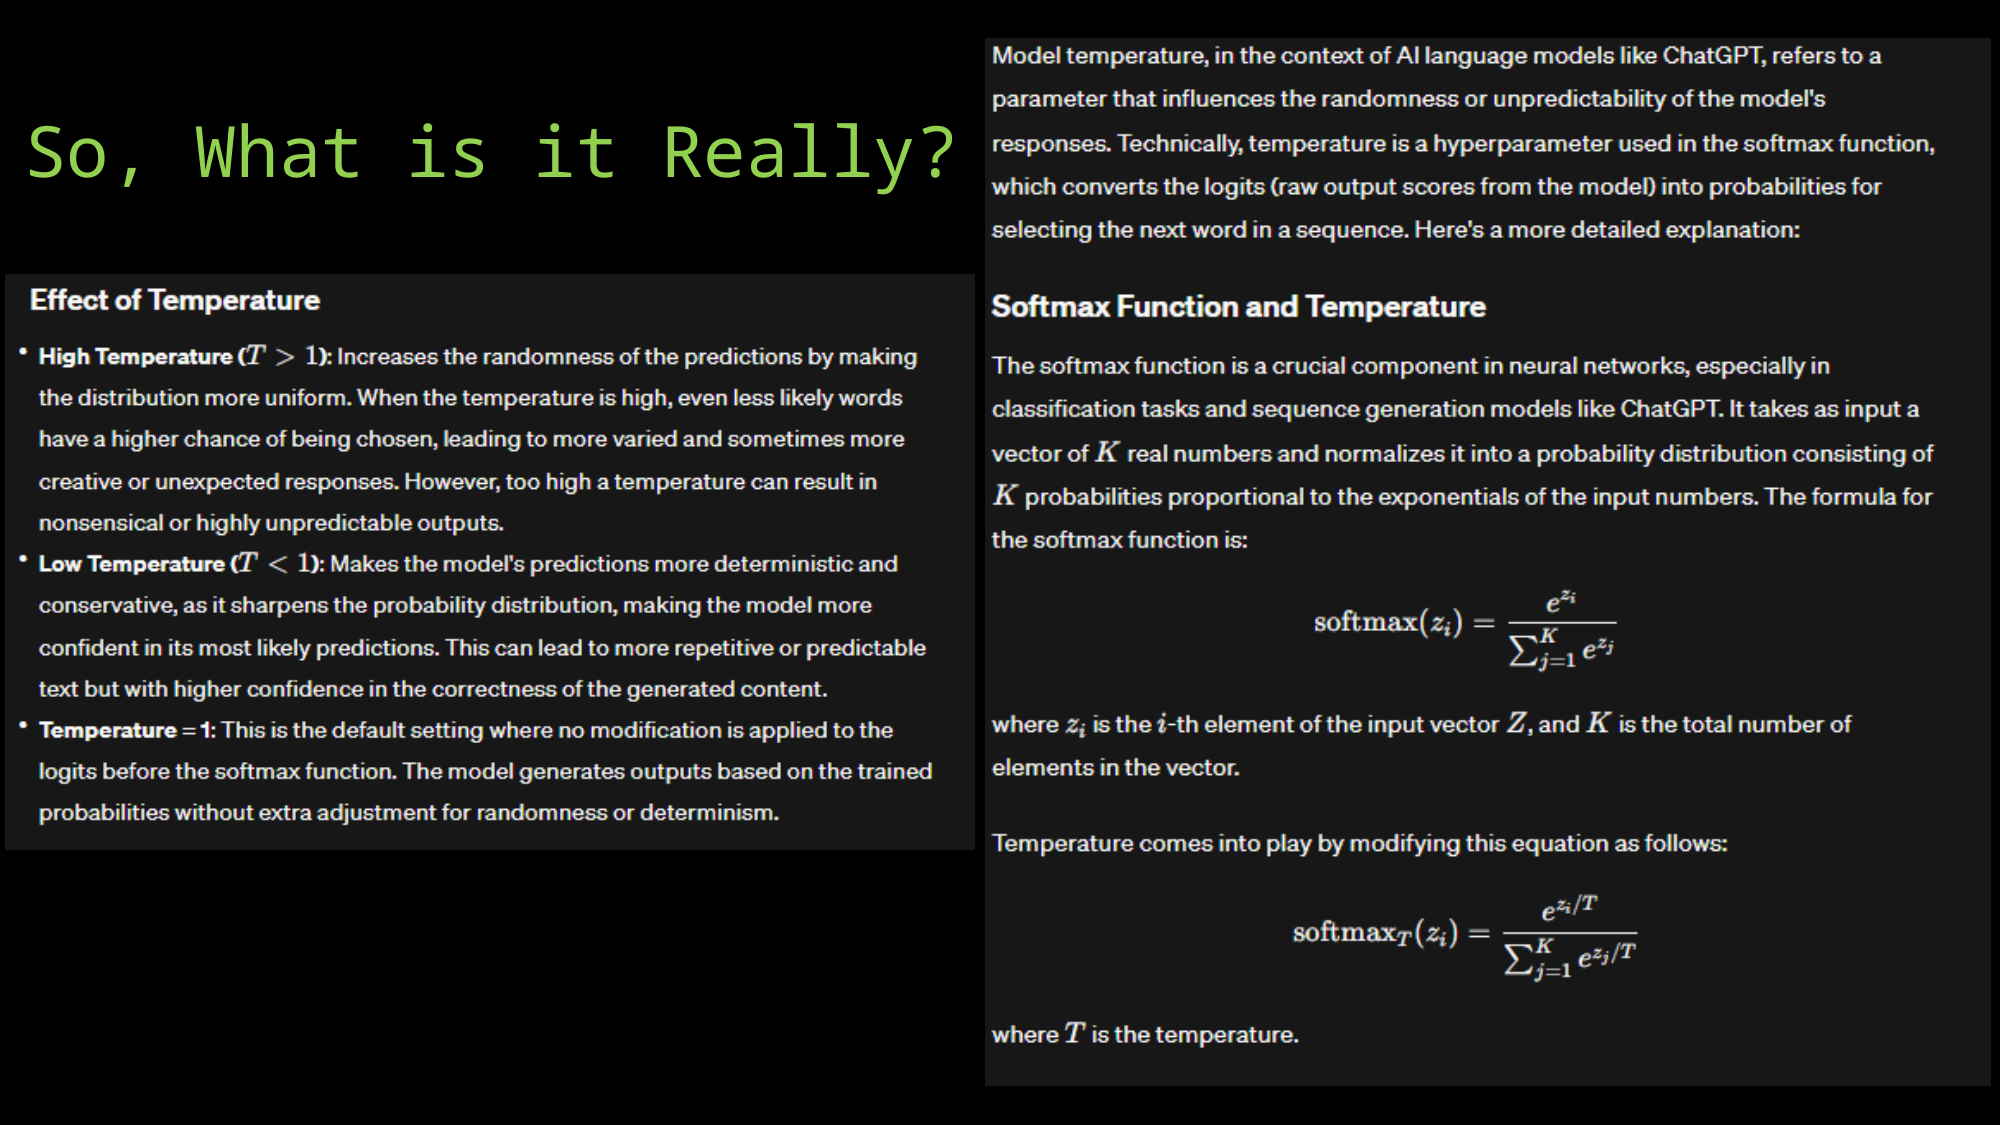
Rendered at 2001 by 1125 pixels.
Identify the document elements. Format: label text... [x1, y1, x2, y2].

picture [5, 274, 975, 851]
picture [985, 38, 1991, 1086]
title So, What is it Really? [9, 12, 1510, 200]
